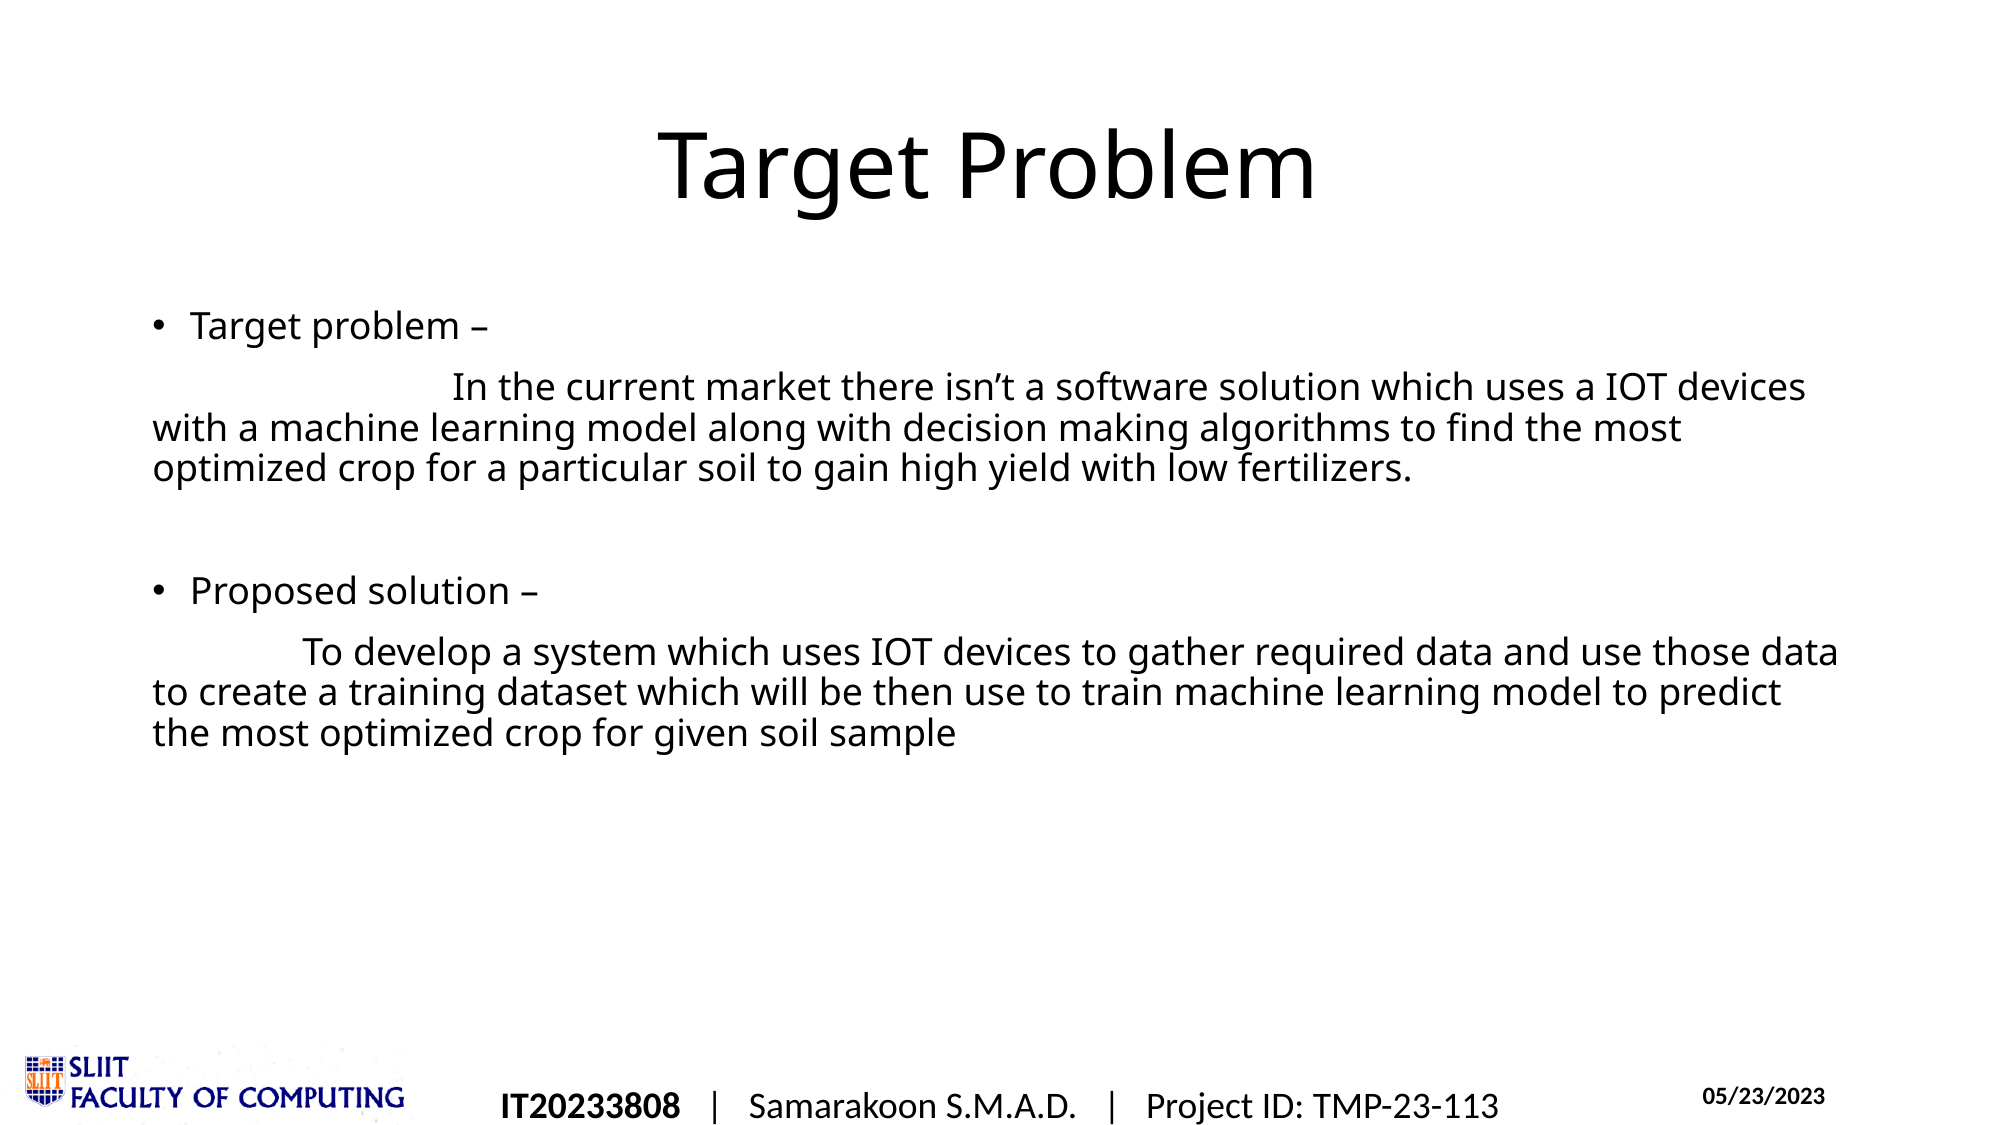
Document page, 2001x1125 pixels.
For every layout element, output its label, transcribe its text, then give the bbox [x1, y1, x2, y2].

text_box IT20233808 | Samarakoon S.M.A.D. | Project ID: TMP-23-113 [440, 1095, 1560, 1125]
picture [0, 1045, 413, 1125]
title Target Problem [137, 59, 1863, 278]
list Target problem – In the current market there isn’t a software solution which uses a IOT devices with a machine learning model along with decision making algorithms to find the most optimized crop for a particular soil to gain high yield with low fertilizers. Proposed solution – To develop a system which uses IOT devices to gather required data and use those data to create a training dataset which will be then use to train machine learning model to predict the most optimized crop for given soil sample [137, 299, 1863, 1014]
text_box 05/23/2023 [1687, 1072, 1863, 1118]
